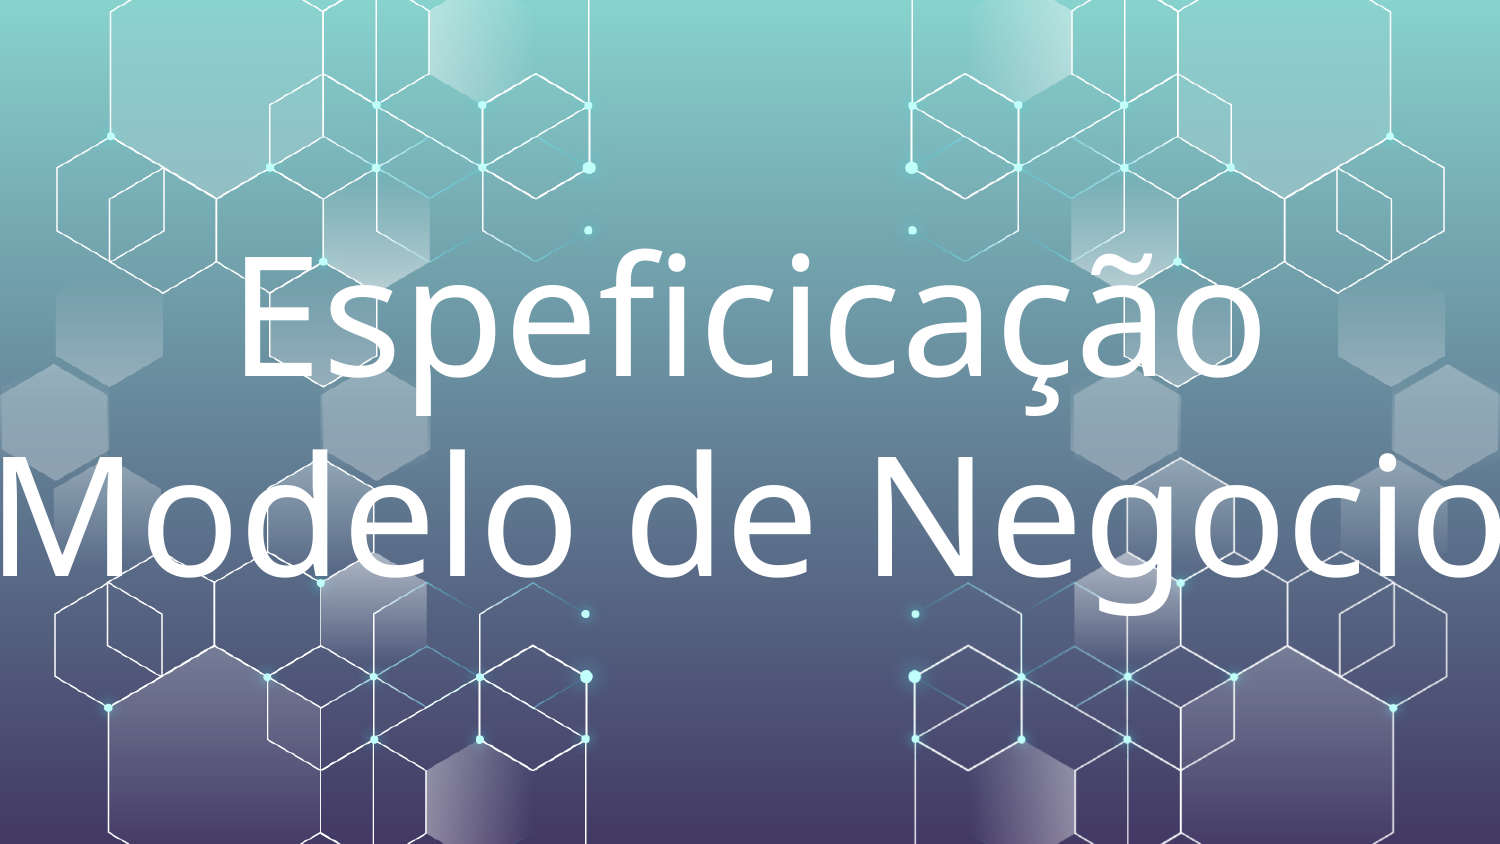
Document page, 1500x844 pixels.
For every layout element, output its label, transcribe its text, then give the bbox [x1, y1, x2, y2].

picture [873, 0, 1498, 230]
picture [2, 0, 627, 230]
picture [877, 590, 1500, 844]
picture [0, 590, 624, 844]
title Espeficicação Modelo de Negocio [0, 230, 1500, 590]
